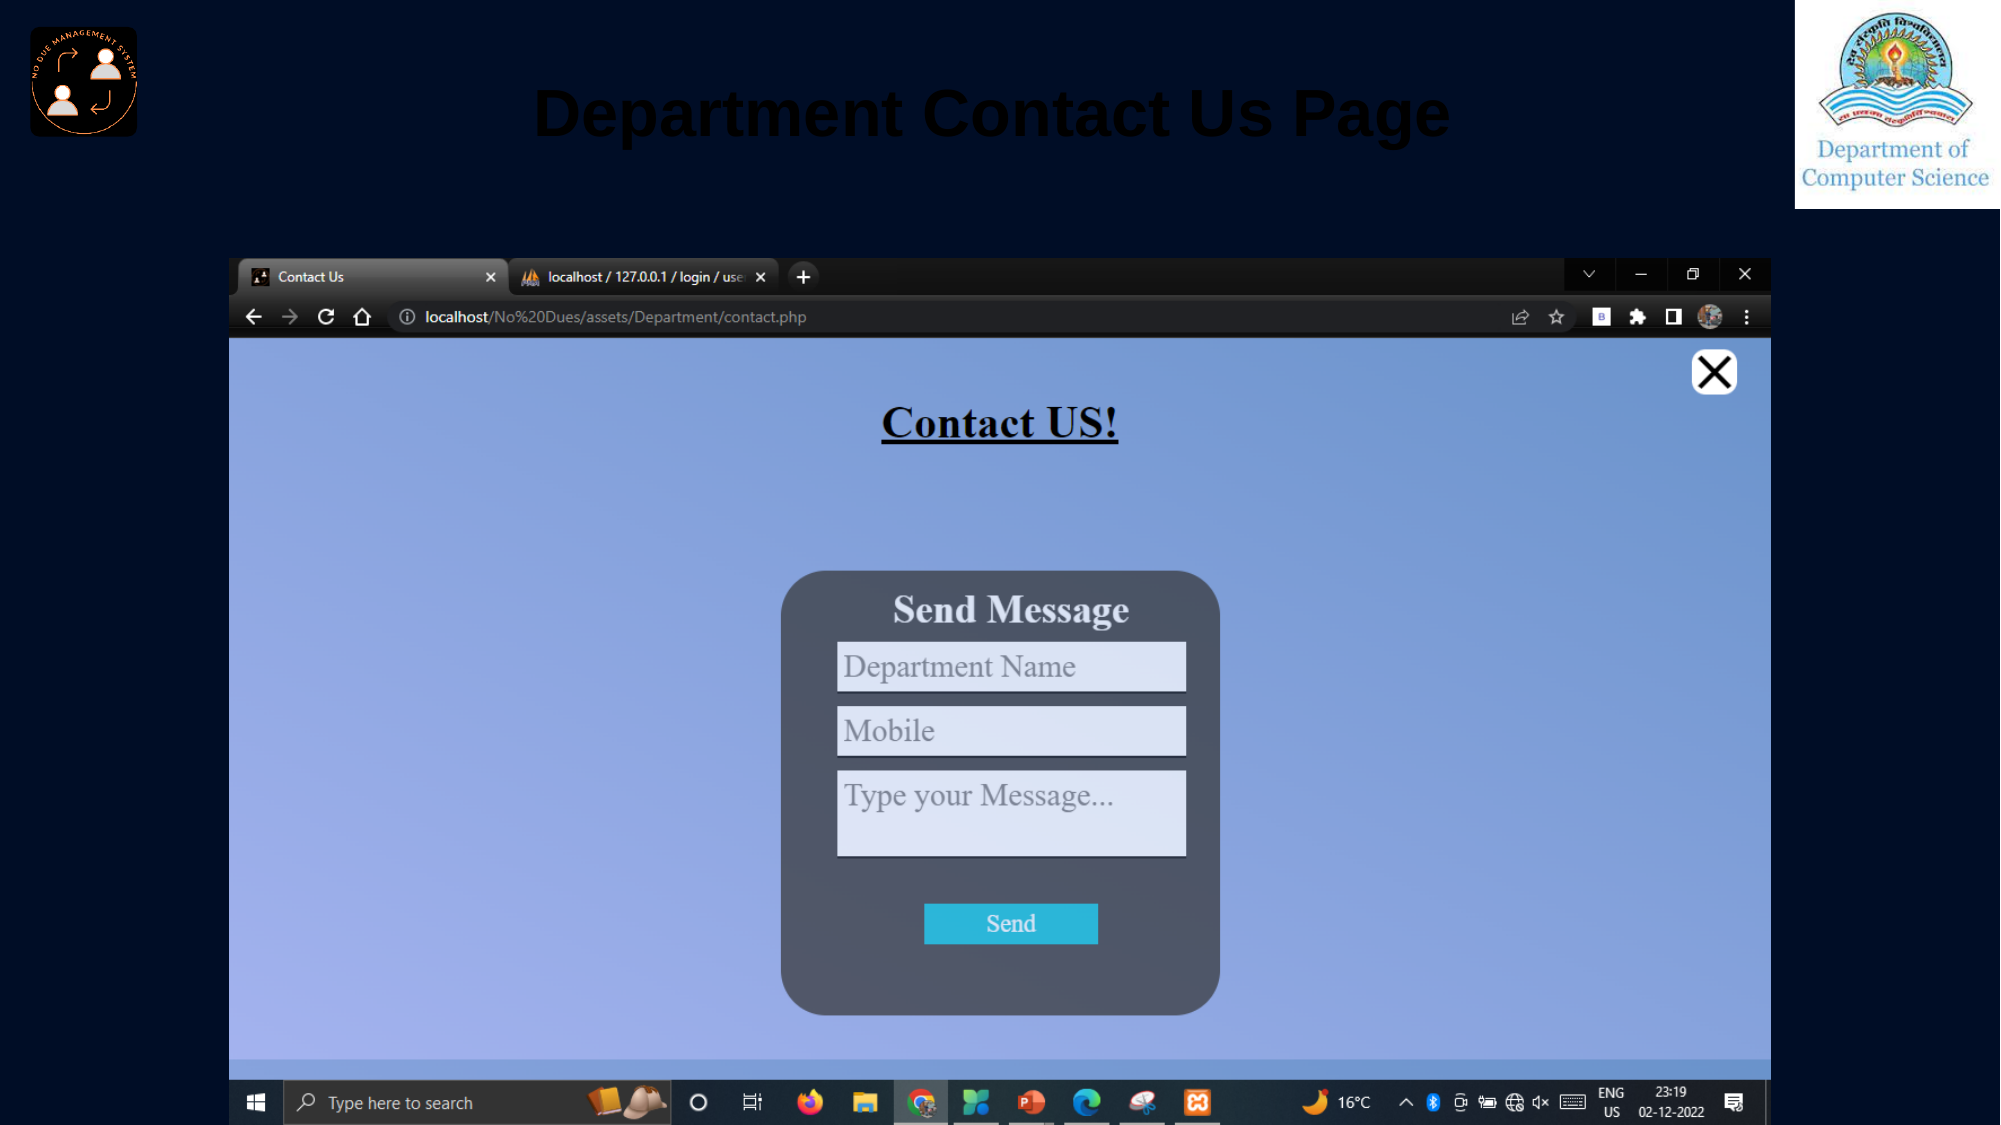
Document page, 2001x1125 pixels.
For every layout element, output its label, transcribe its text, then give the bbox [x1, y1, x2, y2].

text_box Department Contact Us Page [518, 62, 1481, 157]
picture [30, 26, 138, 137]
picture [1794, 0, 2000, 209]
picture [229, 258, 1771, 1125]
